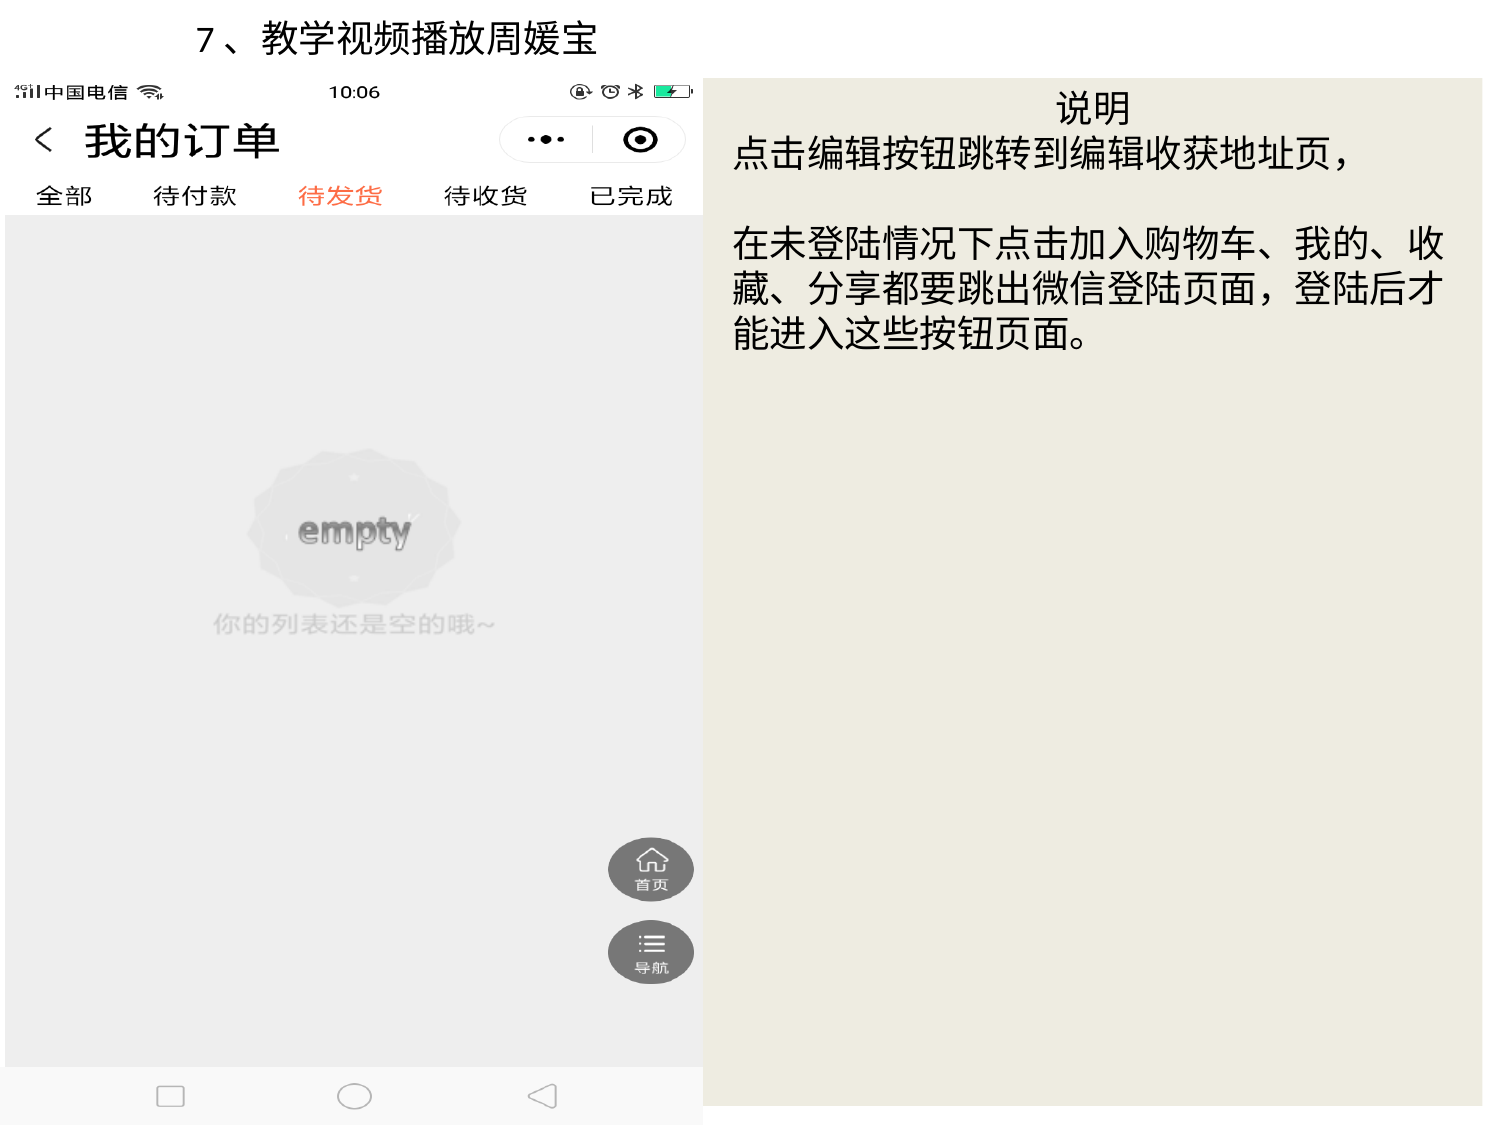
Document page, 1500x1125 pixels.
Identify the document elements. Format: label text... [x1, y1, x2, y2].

text_box 说明 点击编辑按钮跳转到编辑收获地址页， 在未登陆情况下点击加入购物车、我的、收藏、分享都要跳出微信登陆页面，登陆后才能进入这些按钮页面。 [717, 78, 1474, 408]
picture [0, 77, 703, 1125]
subtitle [708, 78, 1483, 1106]
text_box 7、教学视频播放周媛宝 [180, 7, 614, 67]
